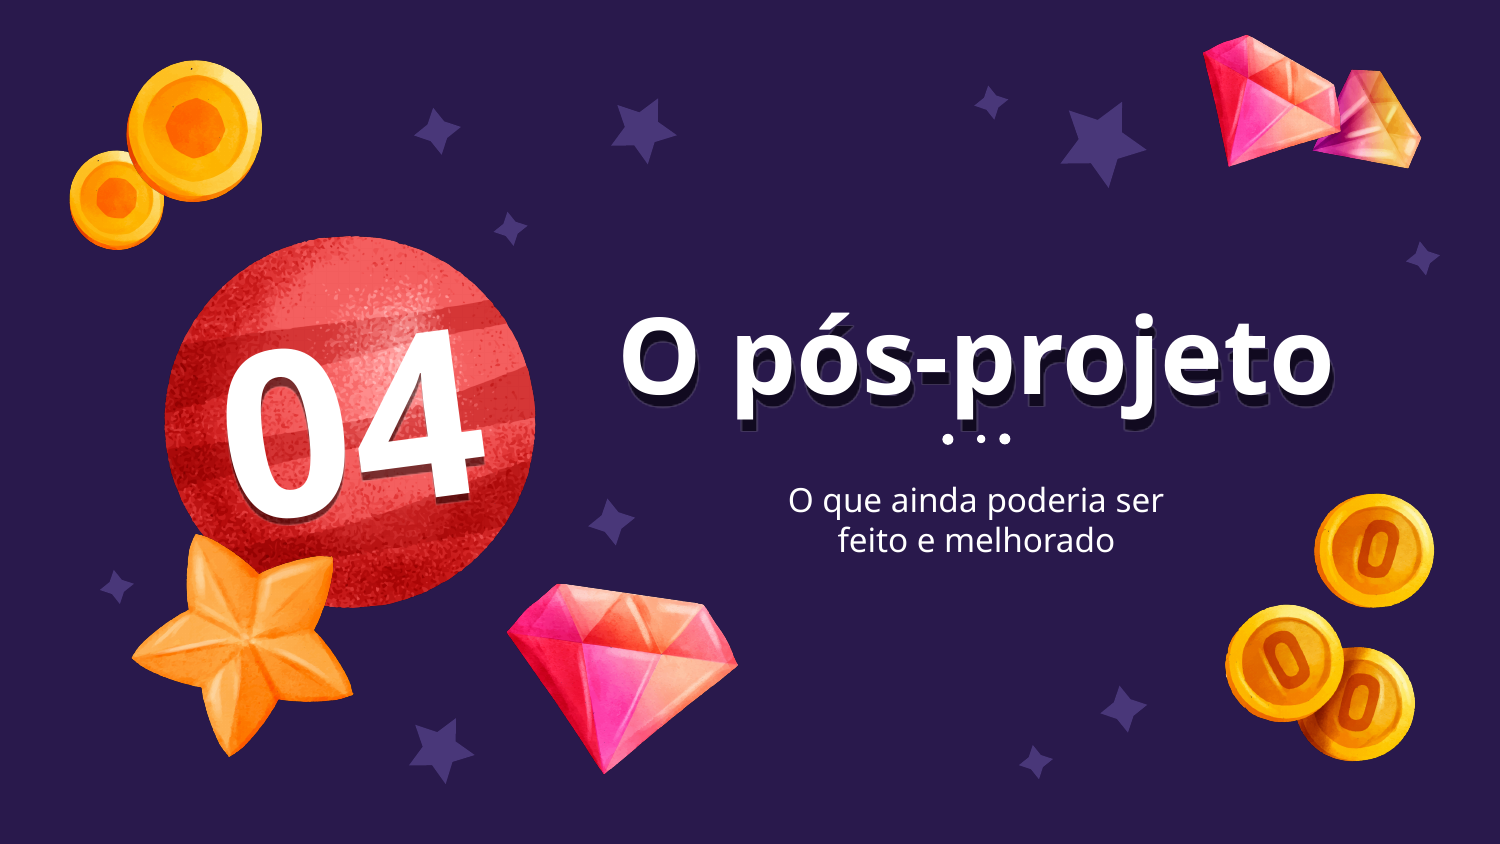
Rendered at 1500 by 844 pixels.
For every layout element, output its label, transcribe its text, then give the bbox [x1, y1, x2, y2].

picture [1190, 471, 1482, 795]
picture [49, 46, 767, 817]
subtitle O que ainda poderia ser feito e melhorado [763, 464, 1190, 580]
picture [1155, 0, 1443, 213]
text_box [942, 433, 1011, 446]
title O pós-projeto [585, 265, 1382, 428]
